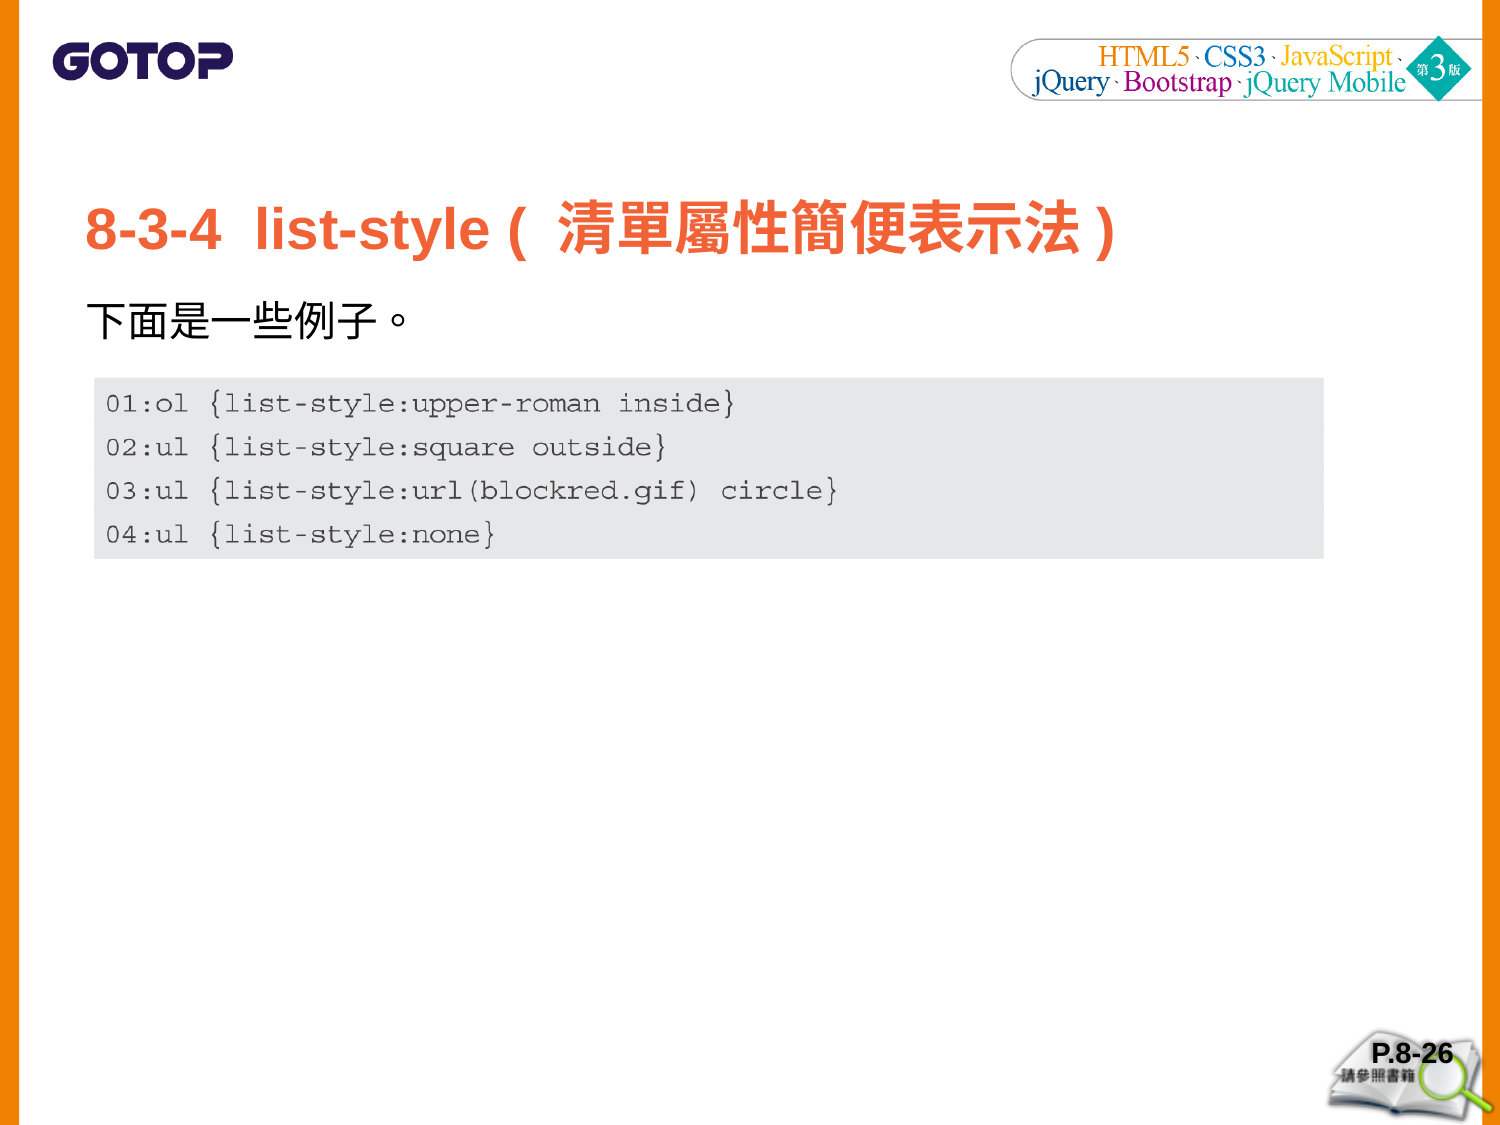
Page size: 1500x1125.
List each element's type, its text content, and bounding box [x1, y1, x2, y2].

list P.8-26 [1293, 1016, 1469, 1069]
picture [0, 0, 1500, 1125]
list 8-3-4 list-style ( 清單屬性簡便表示法) 下面是一些例子。 [70, 149, 1430, 1066]
